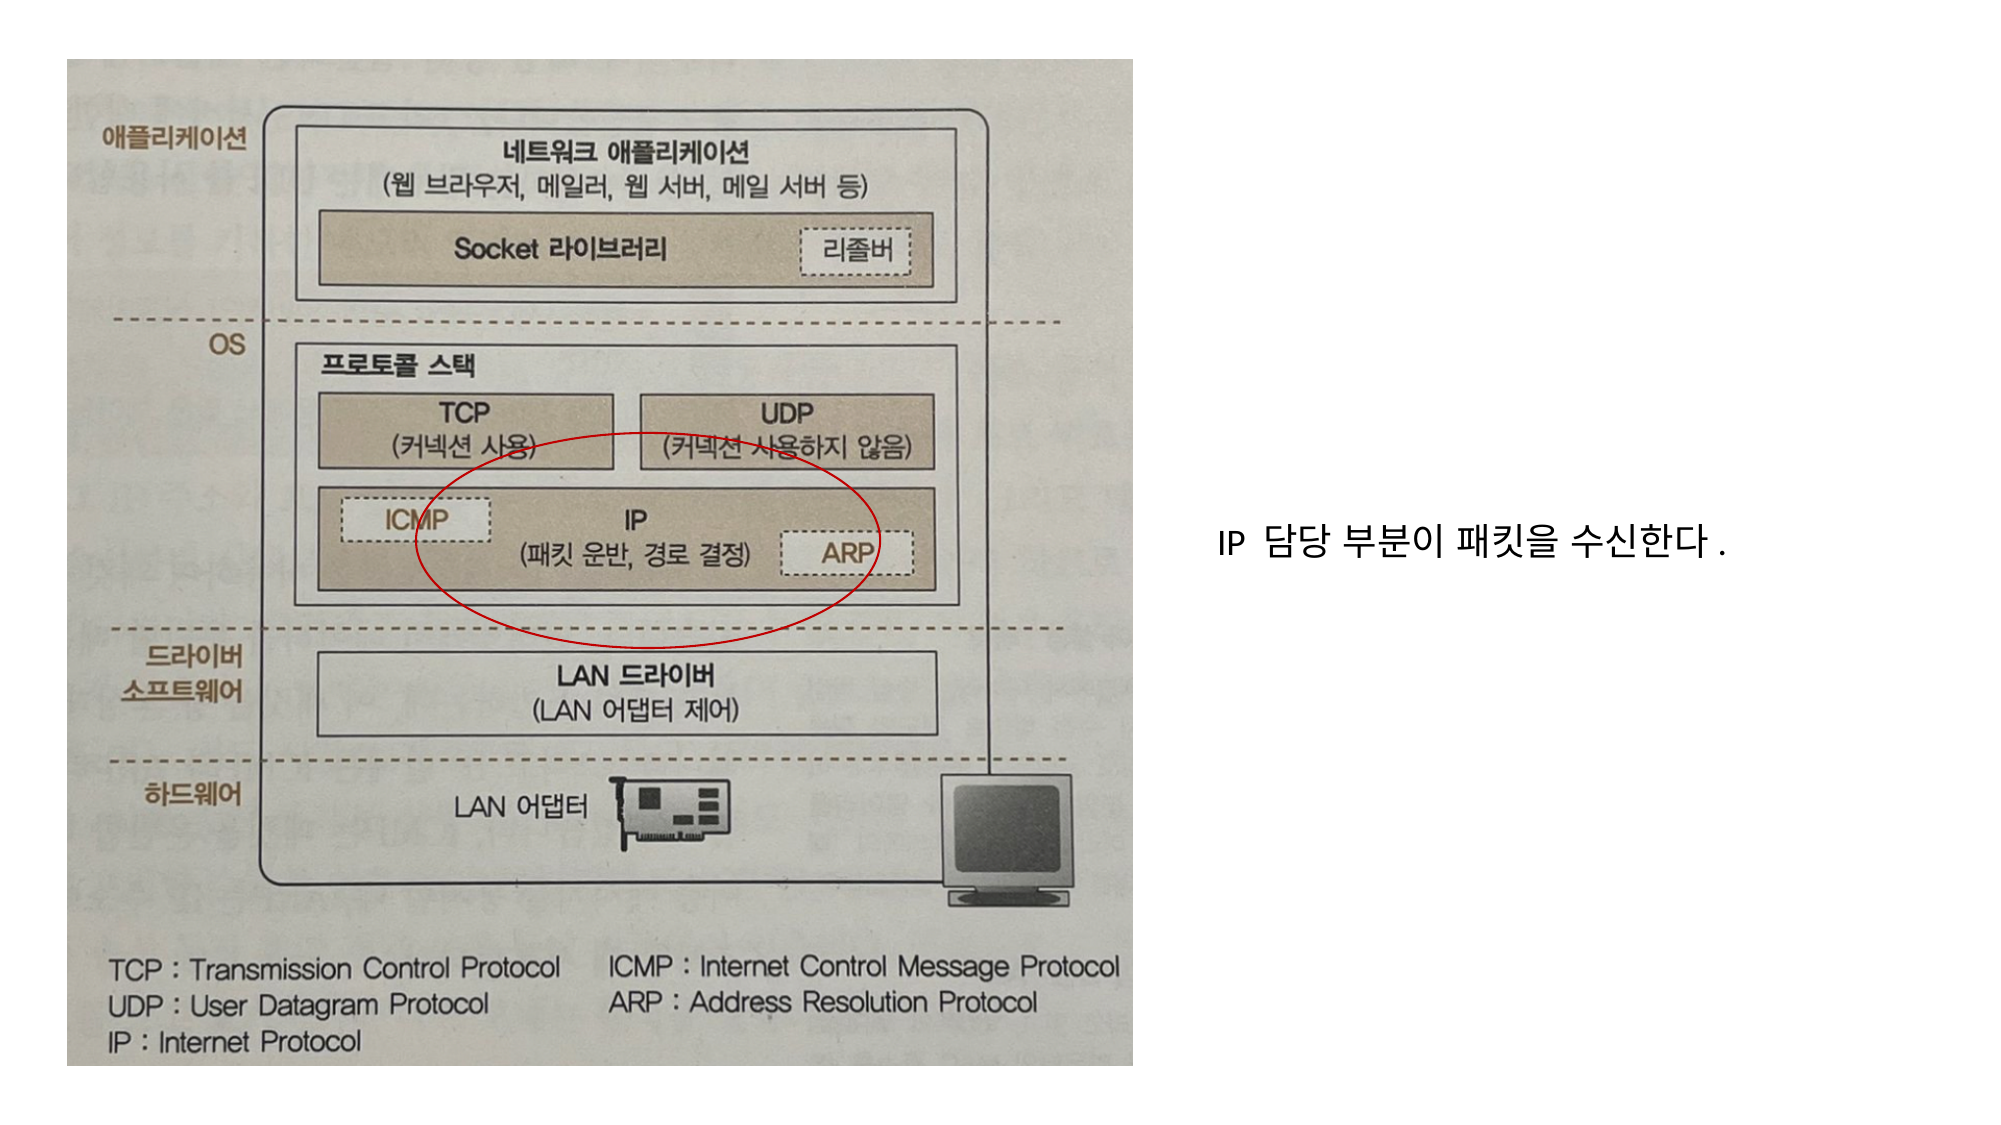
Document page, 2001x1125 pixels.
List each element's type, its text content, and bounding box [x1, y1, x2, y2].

text_box IP 담당 부분이 패킷을 수신한다. [1202, 510, 1839, 570]
picture [67, 59, 1133, 1066]
